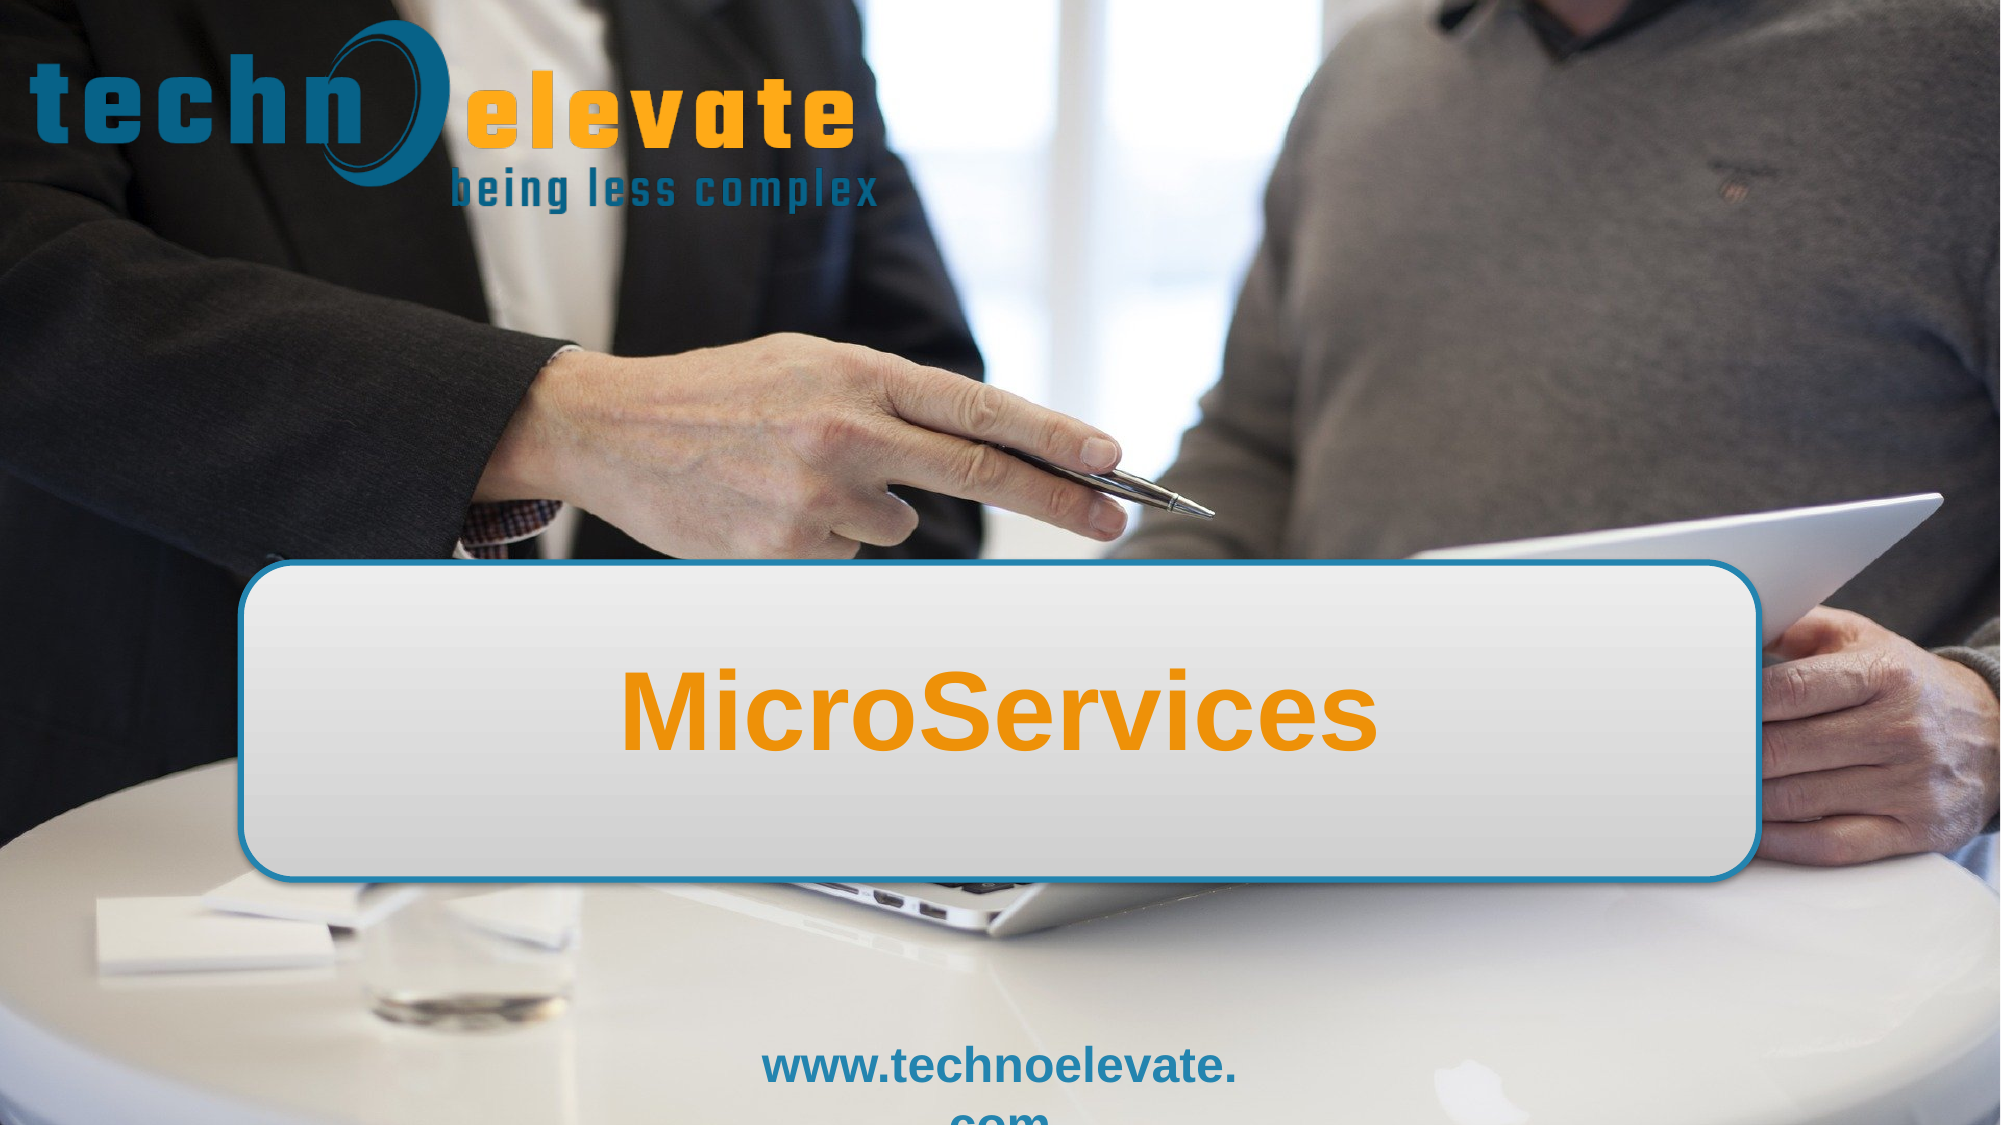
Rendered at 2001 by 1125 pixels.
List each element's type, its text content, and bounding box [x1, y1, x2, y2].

picture [1017, 1120, 1025, 1125]
picture [1032, 1120, 1040, 1125]
picture [986, 1120, 997, 1125]
picture [0, 0, 2001, 1125]
title MicroServices [263, 630, 1737, 798]
